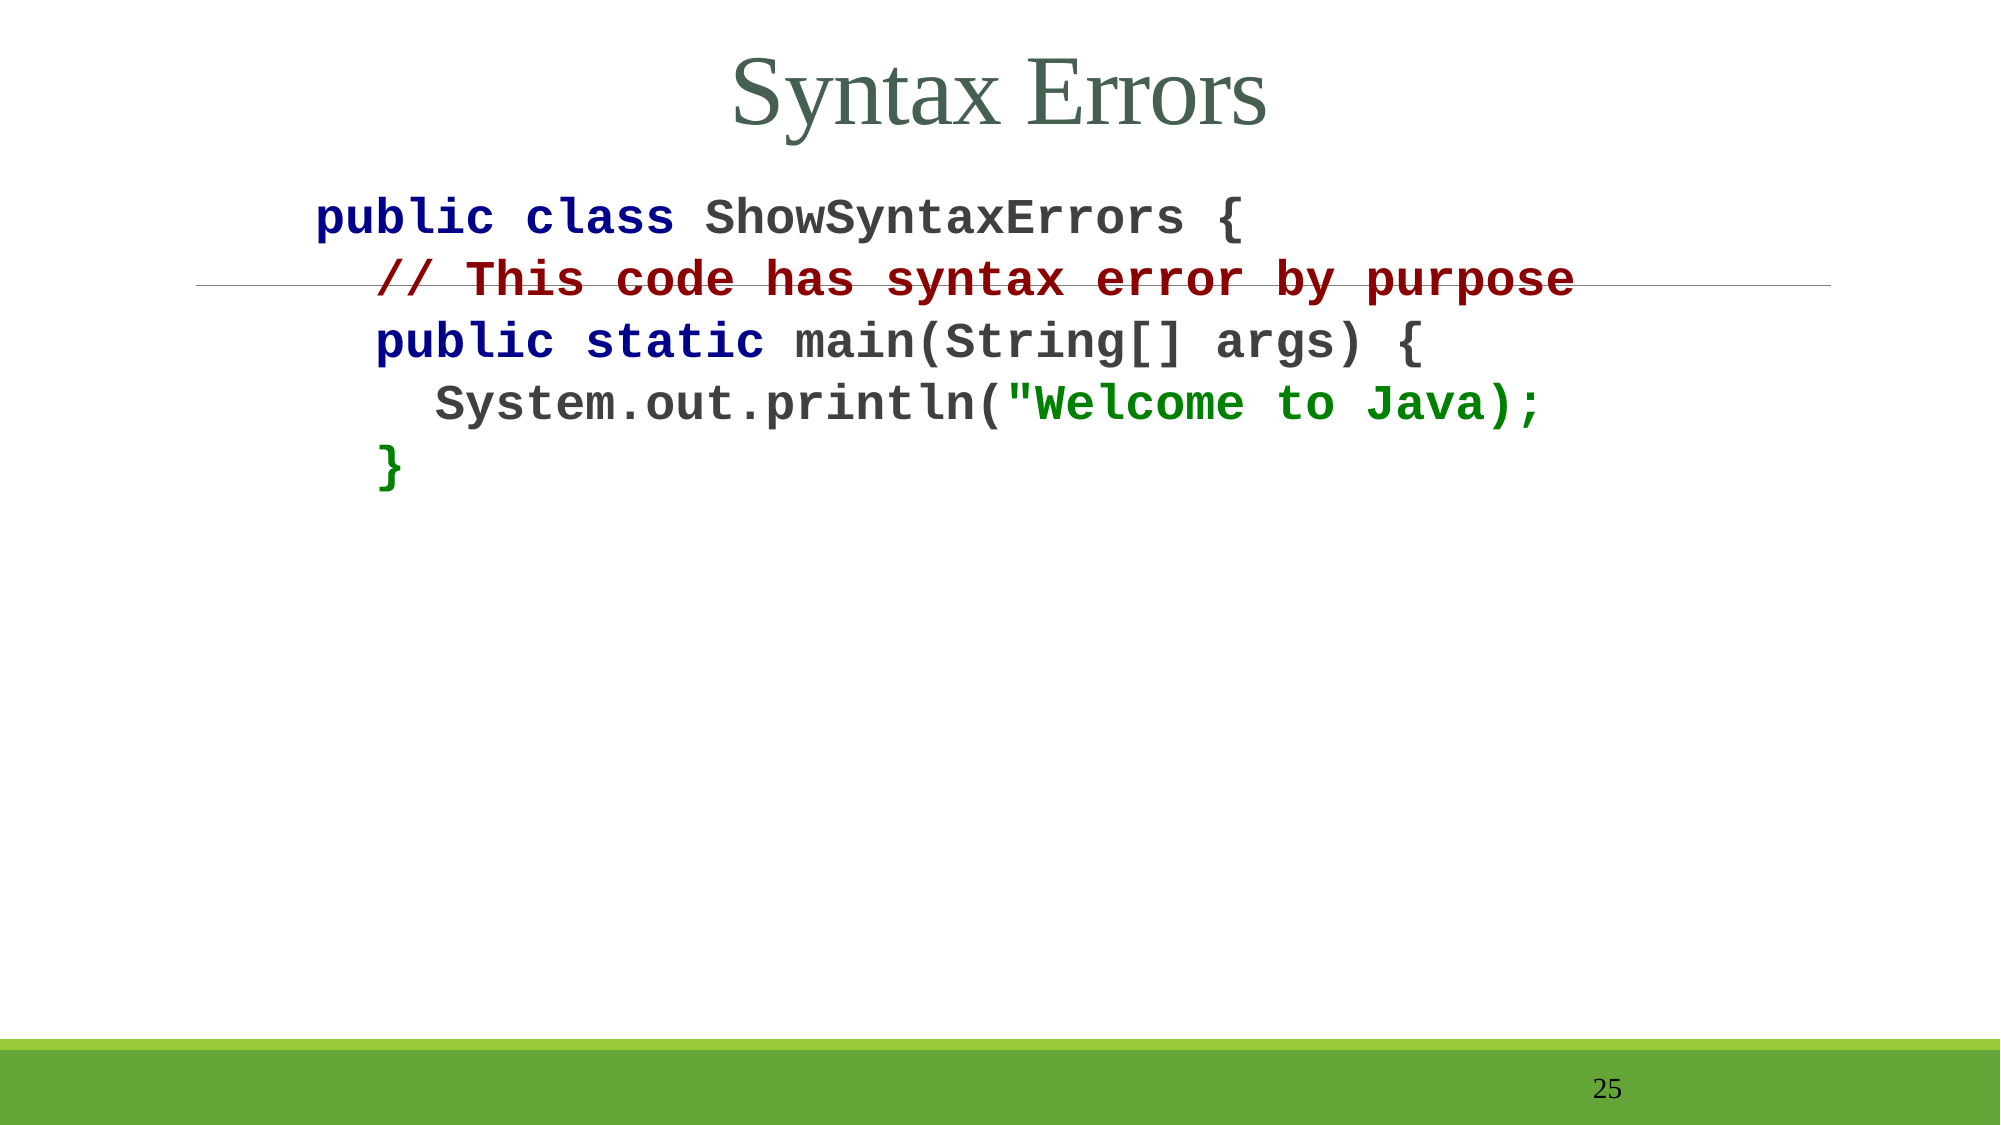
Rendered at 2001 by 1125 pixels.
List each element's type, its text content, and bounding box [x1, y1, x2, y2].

text_box 25 [1324, 1049, 1638, 1125]
list public class ShowSyntaxErrors { // This code has syntax error by purpose public static main(String[] args) { System.out.println("Welcome to Java); } [300, 187, 1688, 550]
title Syntax Errors [362, 37, 1638, 150]
